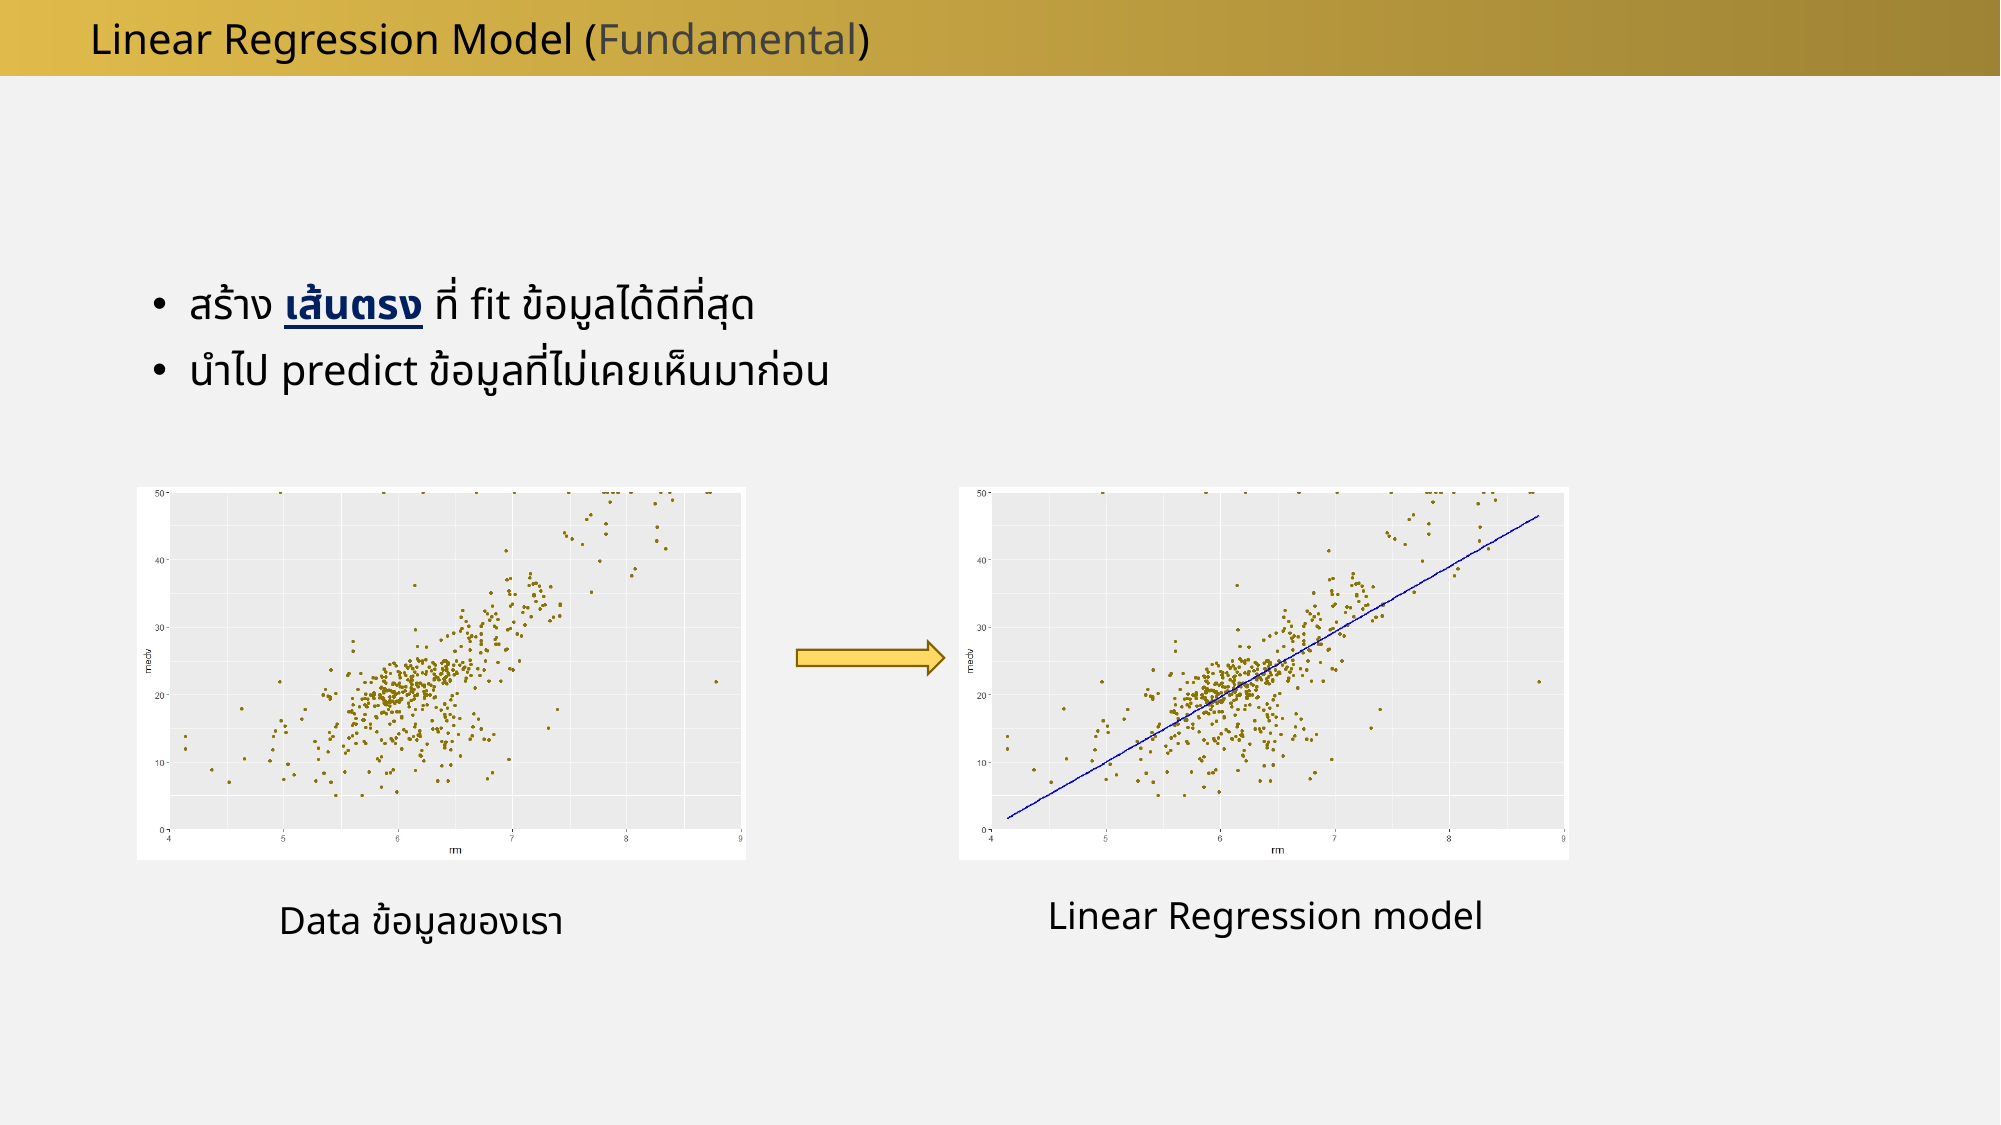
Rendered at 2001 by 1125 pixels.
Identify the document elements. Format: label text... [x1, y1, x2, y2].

text_box Linear Regression Model (Fundamental) [0, 0, 2000, 76]
list สร้าง เส้นตรง ที่ fit ข้อมูลได้ดีที่สุด นำไป predict ข้อมูลที่ไม่เคยเห็นมาก่อน [137, 275, 1711, 452]
text_box Linear Regression model [1032, 884, 1500, 945]
text_box [795, 639, 946, 677]
text_box Data ข้อมูลของเรา [263, 889, 579, 950]
picture [959, 487, 1569, 861]
picture [137, 487, 746, 861]
